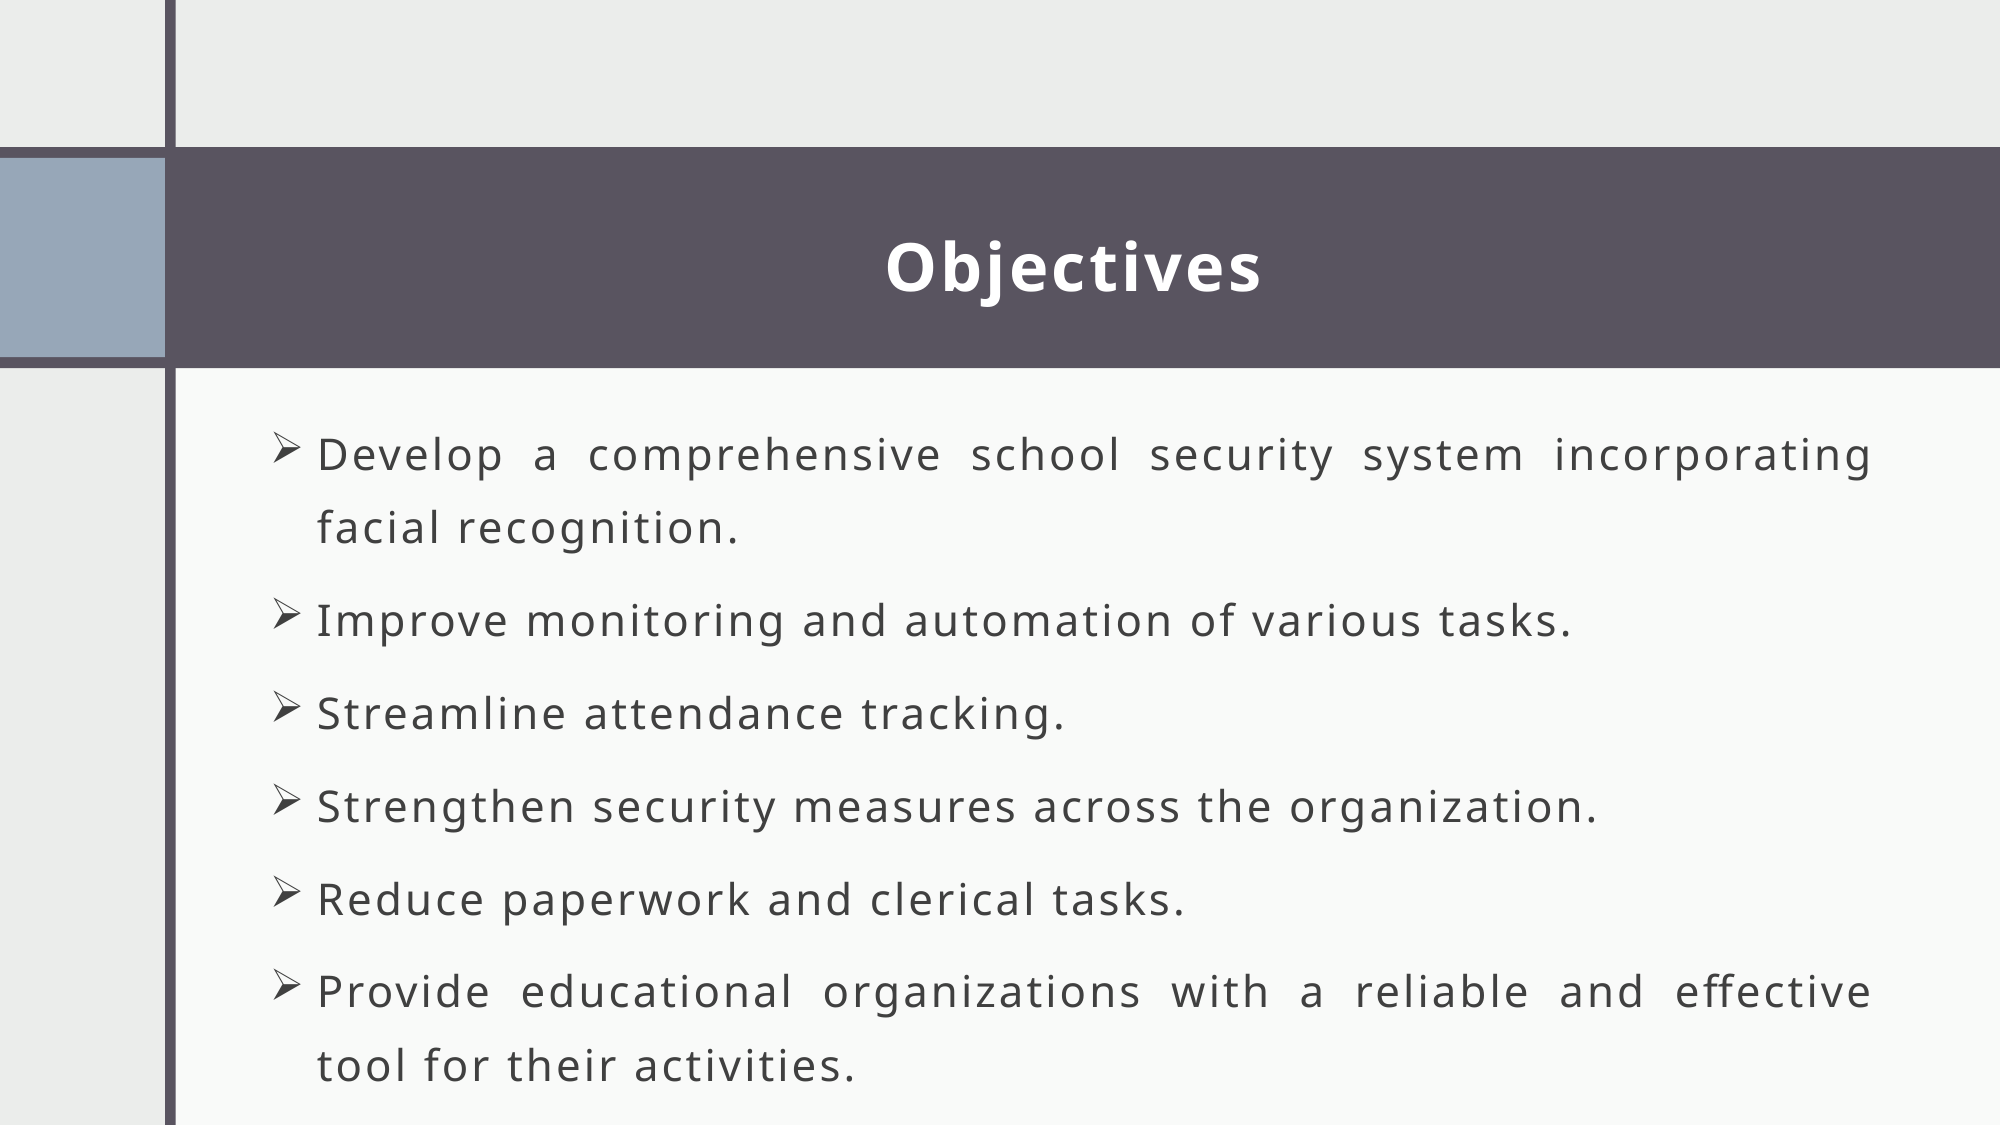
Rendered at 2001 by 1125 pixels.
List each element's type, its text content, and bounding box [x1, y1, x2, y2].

list Develop a comprehensive school security system incorporating facial recognition. Improve monitoring and automation of various tasks. Streamline attendance tracking. Strengthen security measures across the organization. Reduce paperwork and clerical tasks. Provide educational organizations with a reliable and effective tool for their activities. [251, 392, 1895, 1100]
title Objectives [251, 157, 1895, 358]
